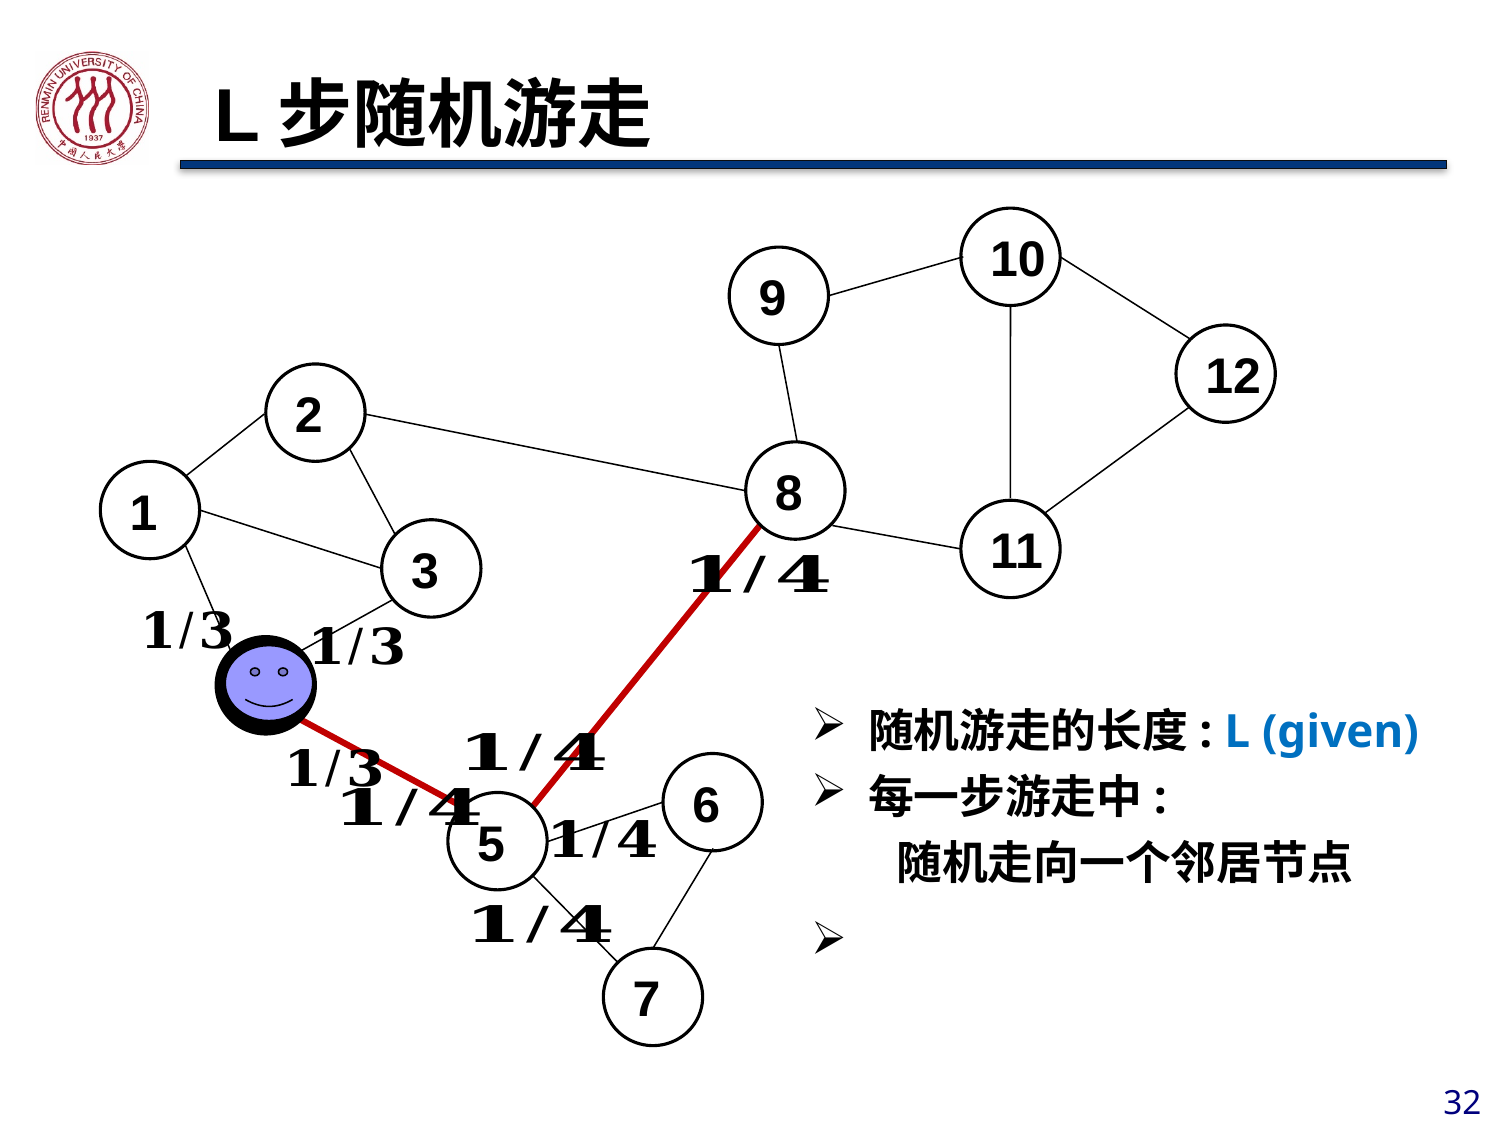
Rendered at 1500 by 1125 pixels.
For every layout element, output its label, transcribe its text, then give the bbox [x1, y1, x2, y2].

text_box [832, 525, 962, 550]
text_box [199, 509, 382, 569]
text_box [659, 804, 668, 848]
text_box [1045, 406, 1191, 513]
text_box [184, 544, 231, 651]
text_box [546, 801, 664, 842]
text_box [100, 207, 1276, 1046]
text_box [532, 875, 619, 963]
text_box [184, 413, 265, 477]
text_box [828, 256, 964, 296]
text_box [1059, 256, 1191, 340]
title L步随机游走 [198, 18, 1407, 205]
picture [35, 51, 149, 165]
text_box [652, 848, 714, 949]
